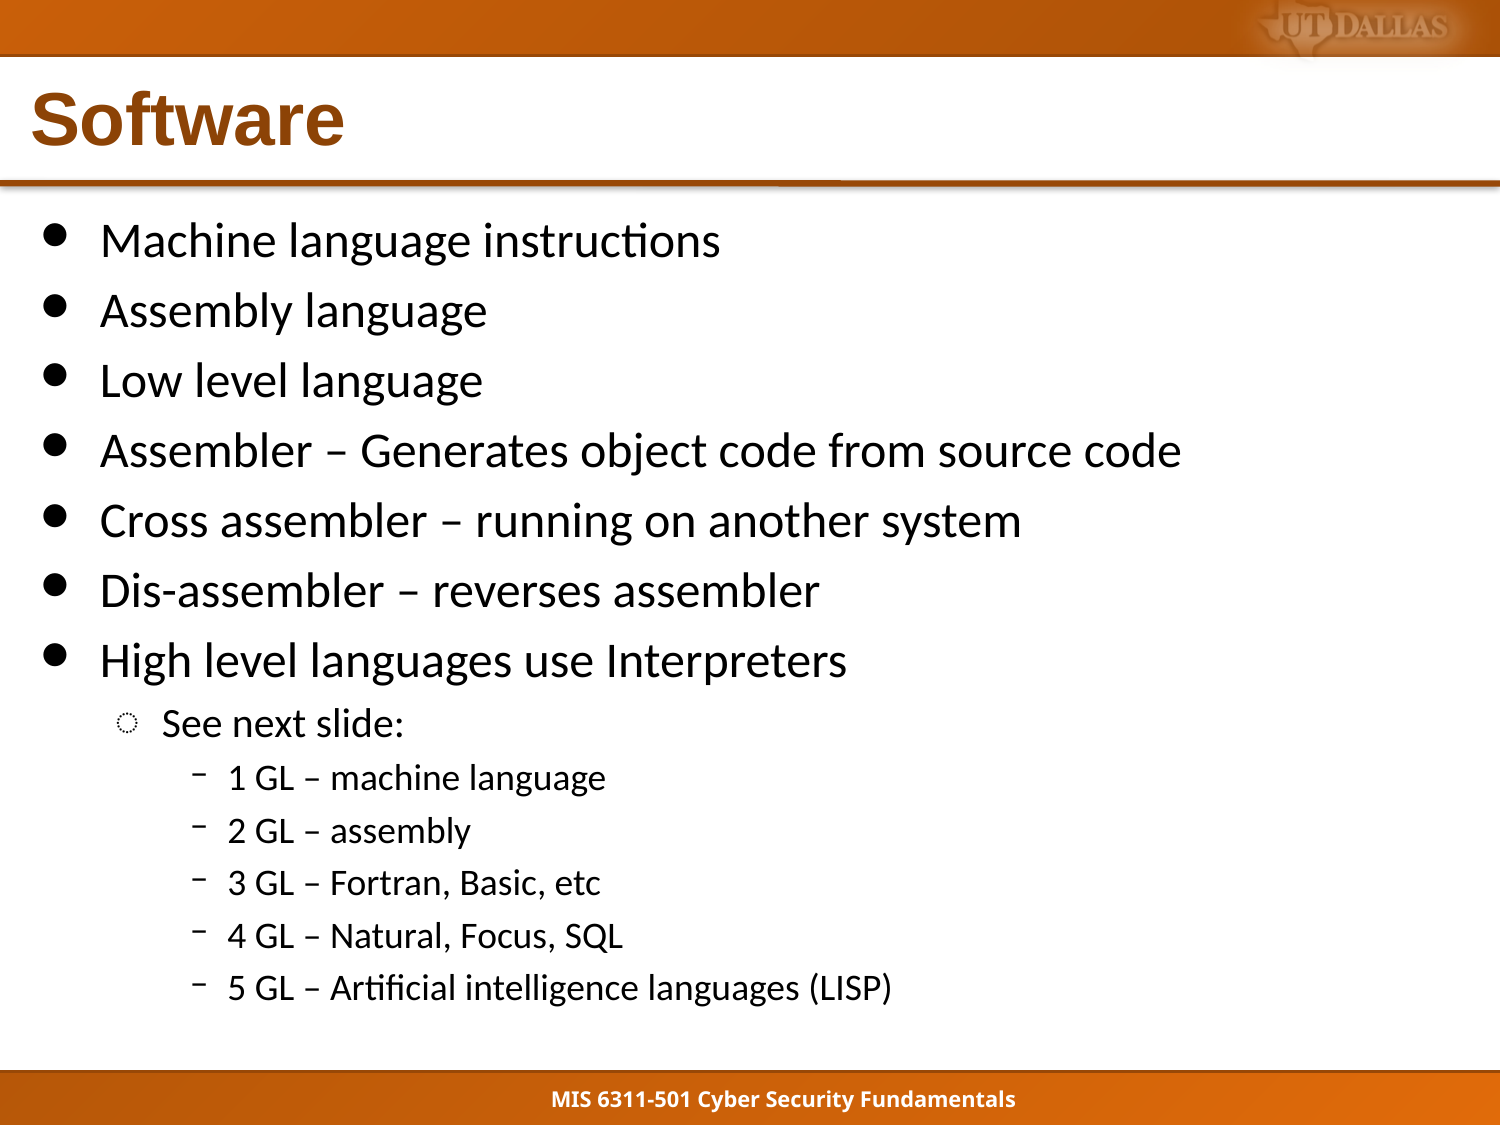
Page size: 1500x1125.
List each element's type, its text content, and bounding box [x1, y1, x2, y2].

list Machine language instructions Assembly language Low level language Assembler – Generates object code from source code Cross assembler – running on another system Dis-assembler – reverses assembler High level languages use Interpreters See next slide: 1 GL – machine language 2 GL – assembly 3 GL – Fortran, Basic, etc 4 GL – Natural, Focus, SQL 5 GL – Artificial intelligence languages (LISP) [24, 199, 1500, 1077]
title Software [0, 64, 1500, 178]
picture [1218, 0, 1500, 64]
